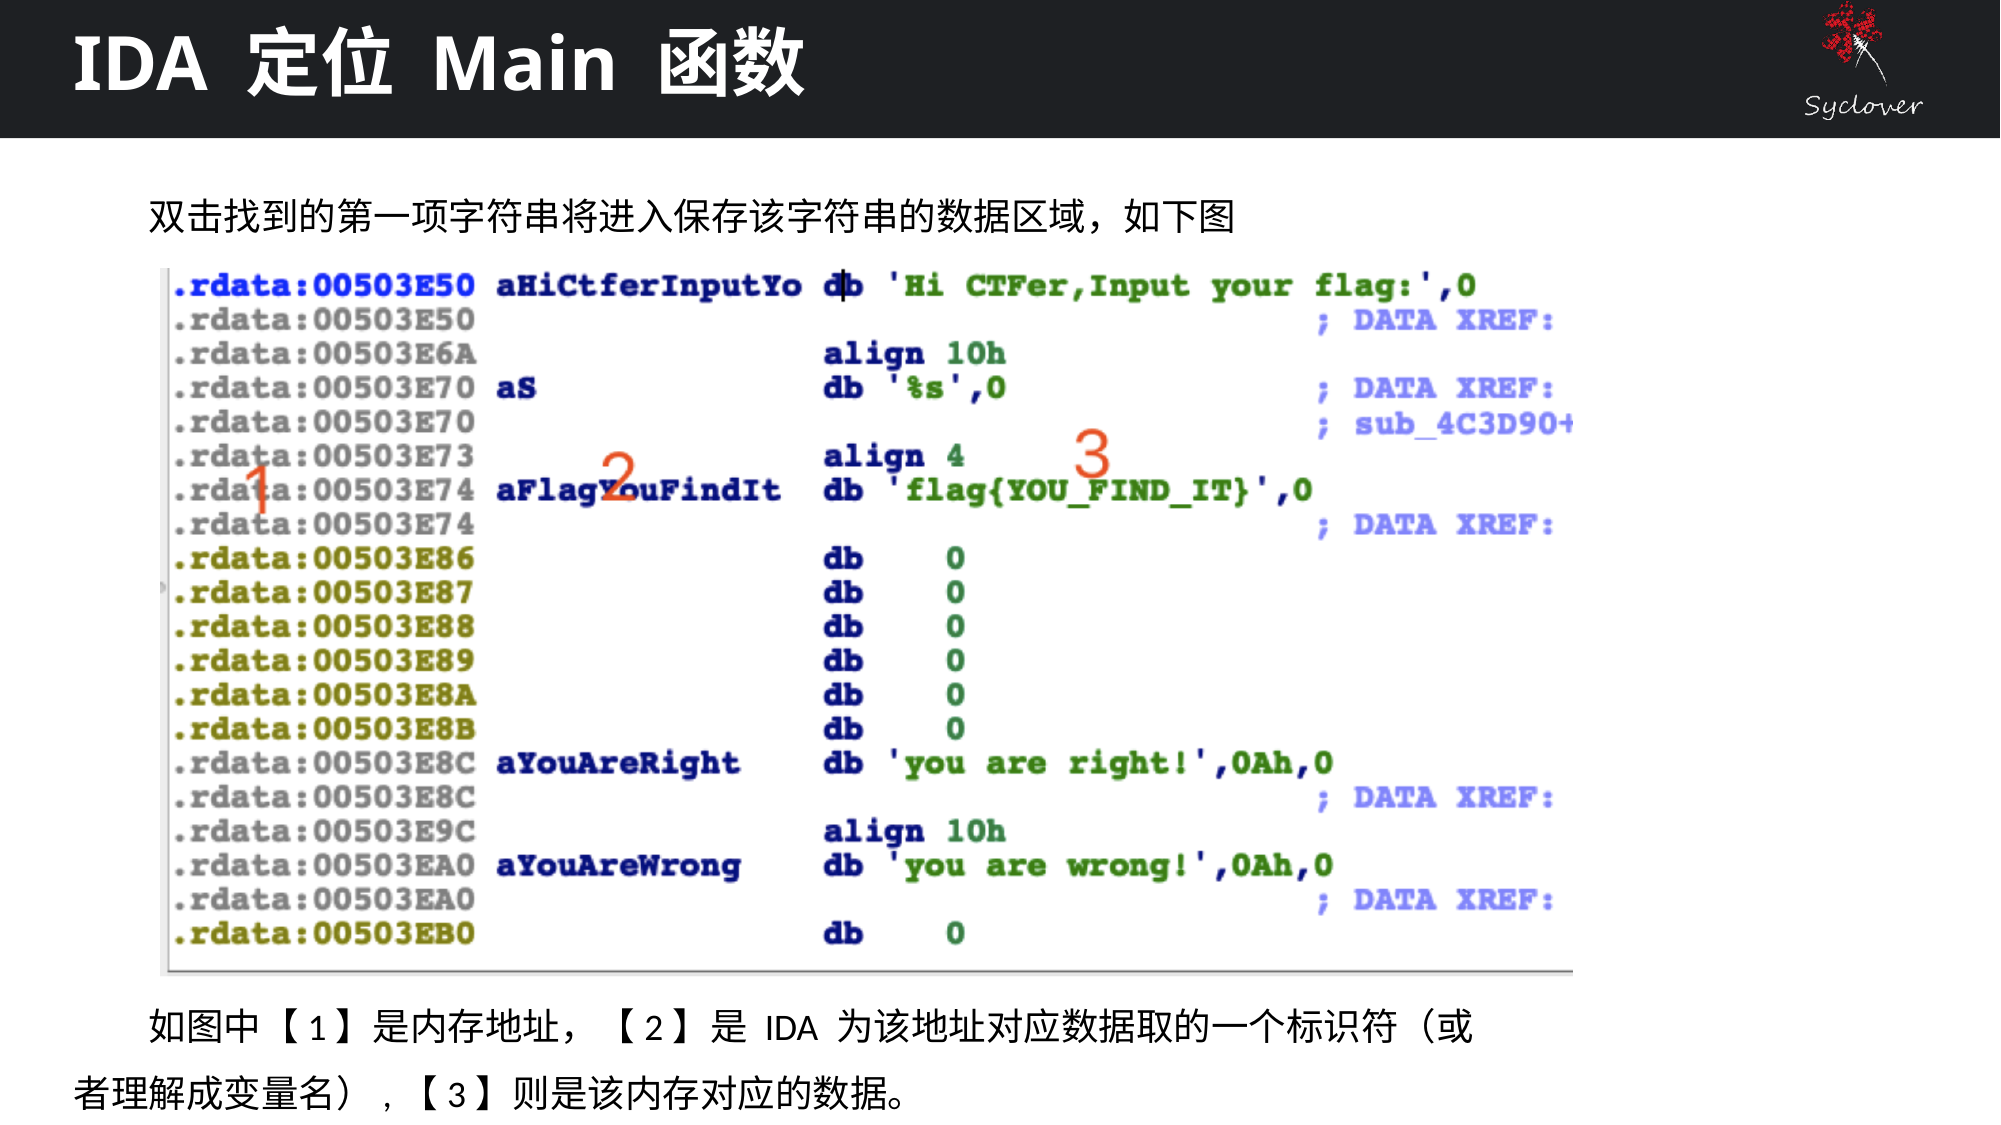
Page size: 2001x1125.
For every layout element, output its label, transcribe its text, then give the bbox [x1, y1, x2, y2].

text_box IDA 定位 Main 函数 [58, 7, 962, 113]
text_box 双击找到的第一项字符串将进入保存该字符串的数据区域，如下图 如图中【1】是内存地址，【2】是 IDA 为该地址对应数据取的一个标识符（或者理解成变量名）,【3】则是该内存对应的数据。 [58, 162, 1495, 1125]
picture [151, 261, 1588, 980]
picture [1805, 1, 1923, 120]
text_box [0, 0, 2000, 139]
